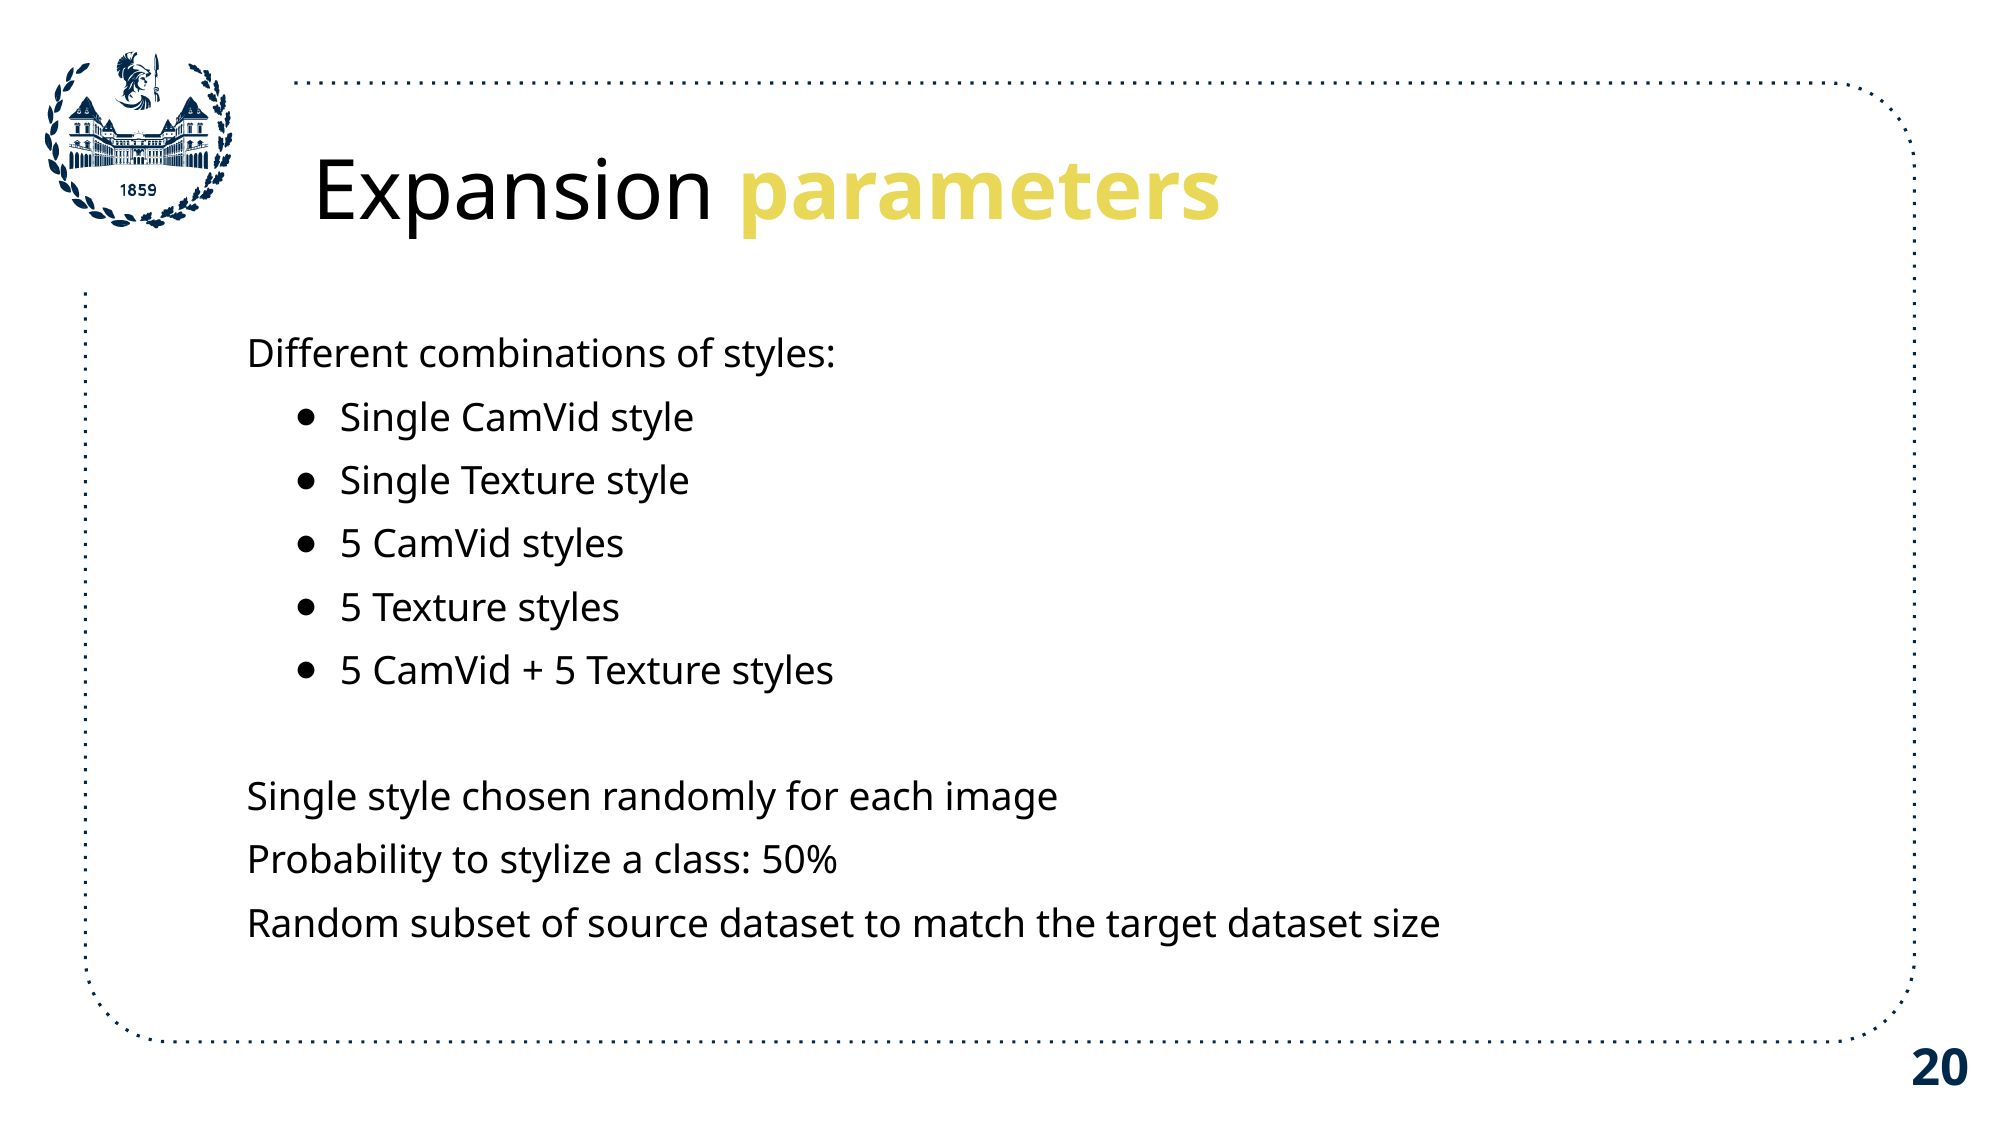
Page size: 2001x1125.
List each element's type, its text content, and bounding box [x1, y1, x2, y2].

picture [39, 47, 240, 231]
list Different combinations of styles: Single CamVid style Single Texture style 5 CamVid styles 5 Texture styles 5 CamVid + 5 Texture styles Single style chosen randomly for each image Probability to stylize a class: 50% Random subset of source dataset to match the target dataset size [201, 309, 1795, 1004]
slide_number 20 [1881, 1003, 2000, 1125]
title Expansion parameters [292, 115, 1795, 274]
